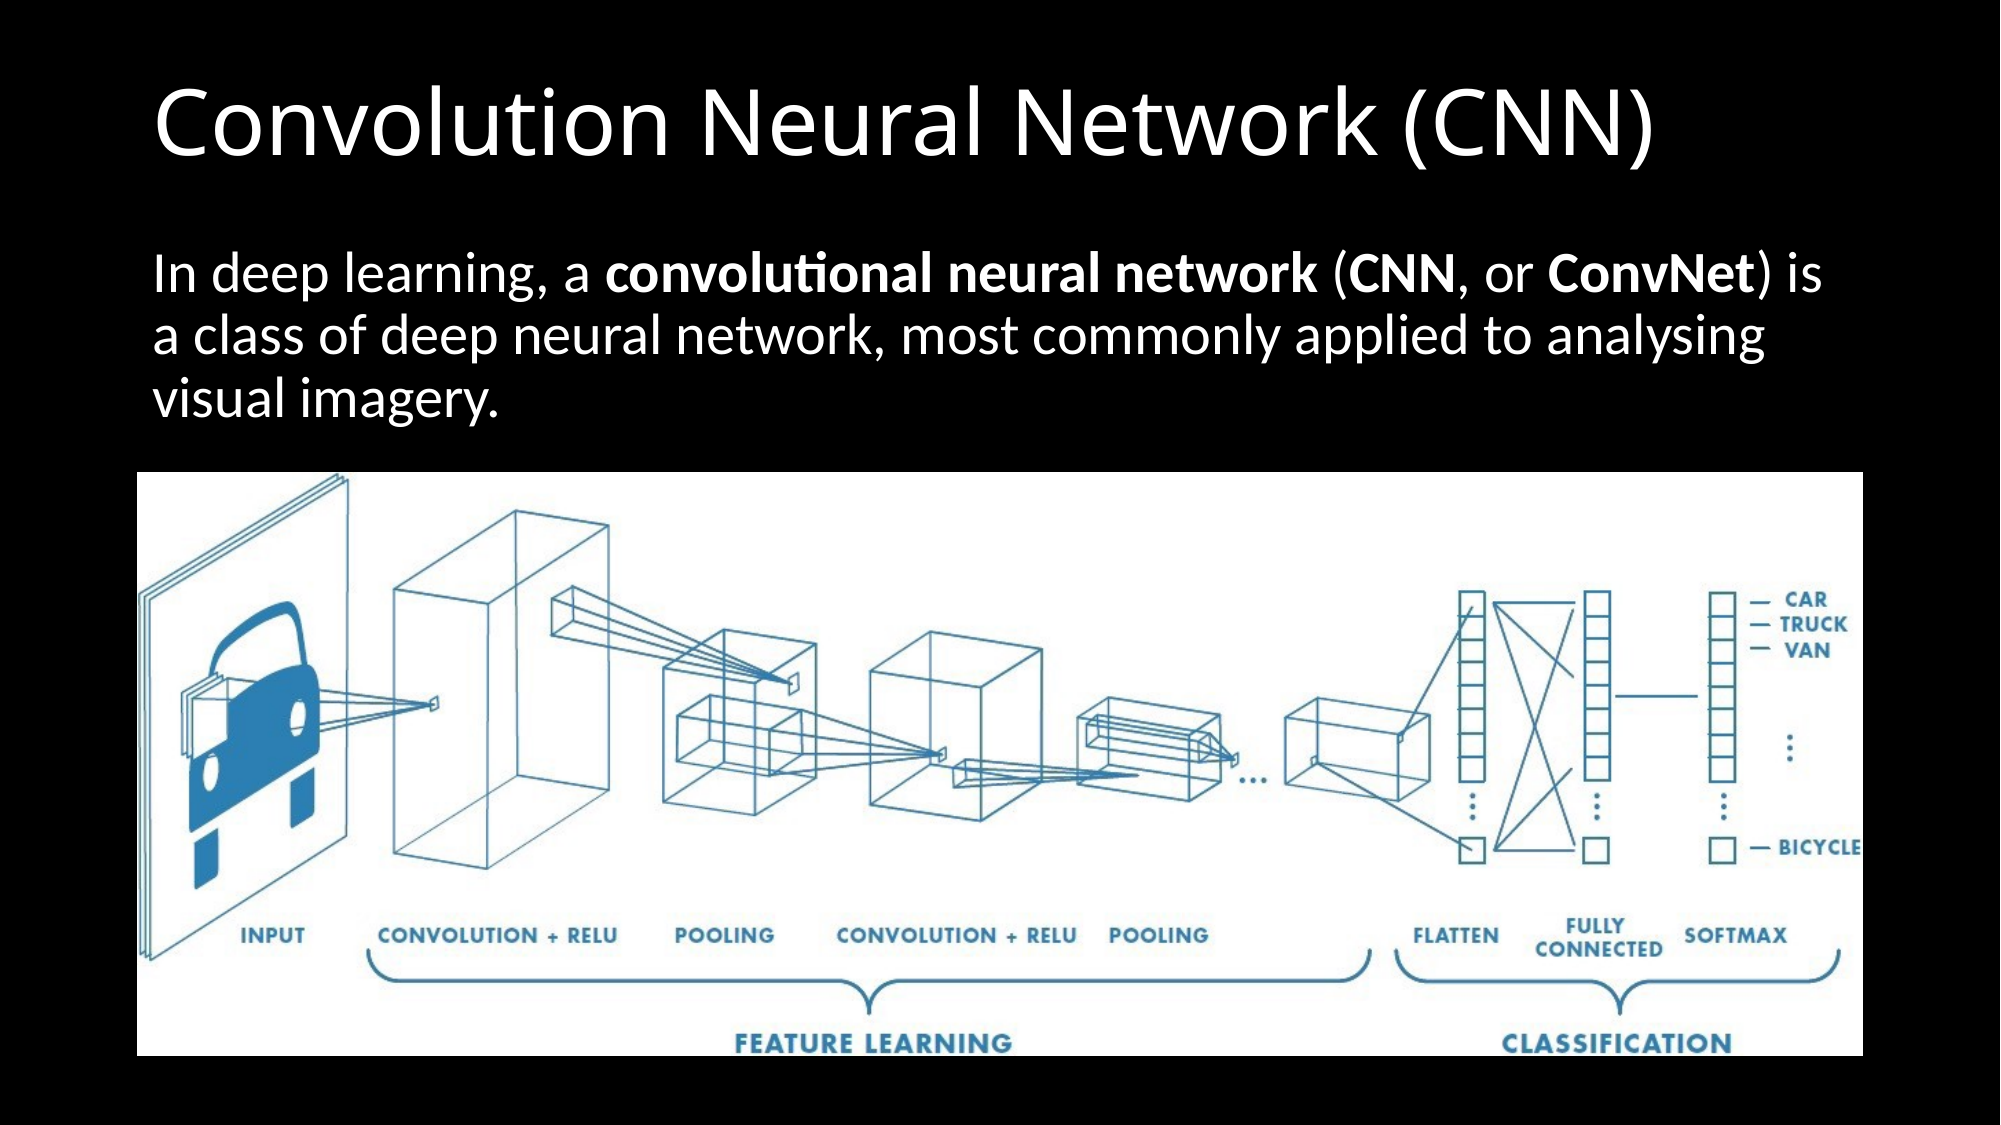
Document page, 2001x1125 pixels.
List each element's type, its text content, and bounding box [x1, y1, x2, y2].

list In deep learning, a convolutional neural network (CNN, or ConvNet) is a class of deep neural network, most commonly applied to analysing visual imagery. [137, 234, 1863, 452]
title Convolution Neural Network (CNN) [137, 16, 1863, 234]
picture [137, 472, 1863, 1056]
